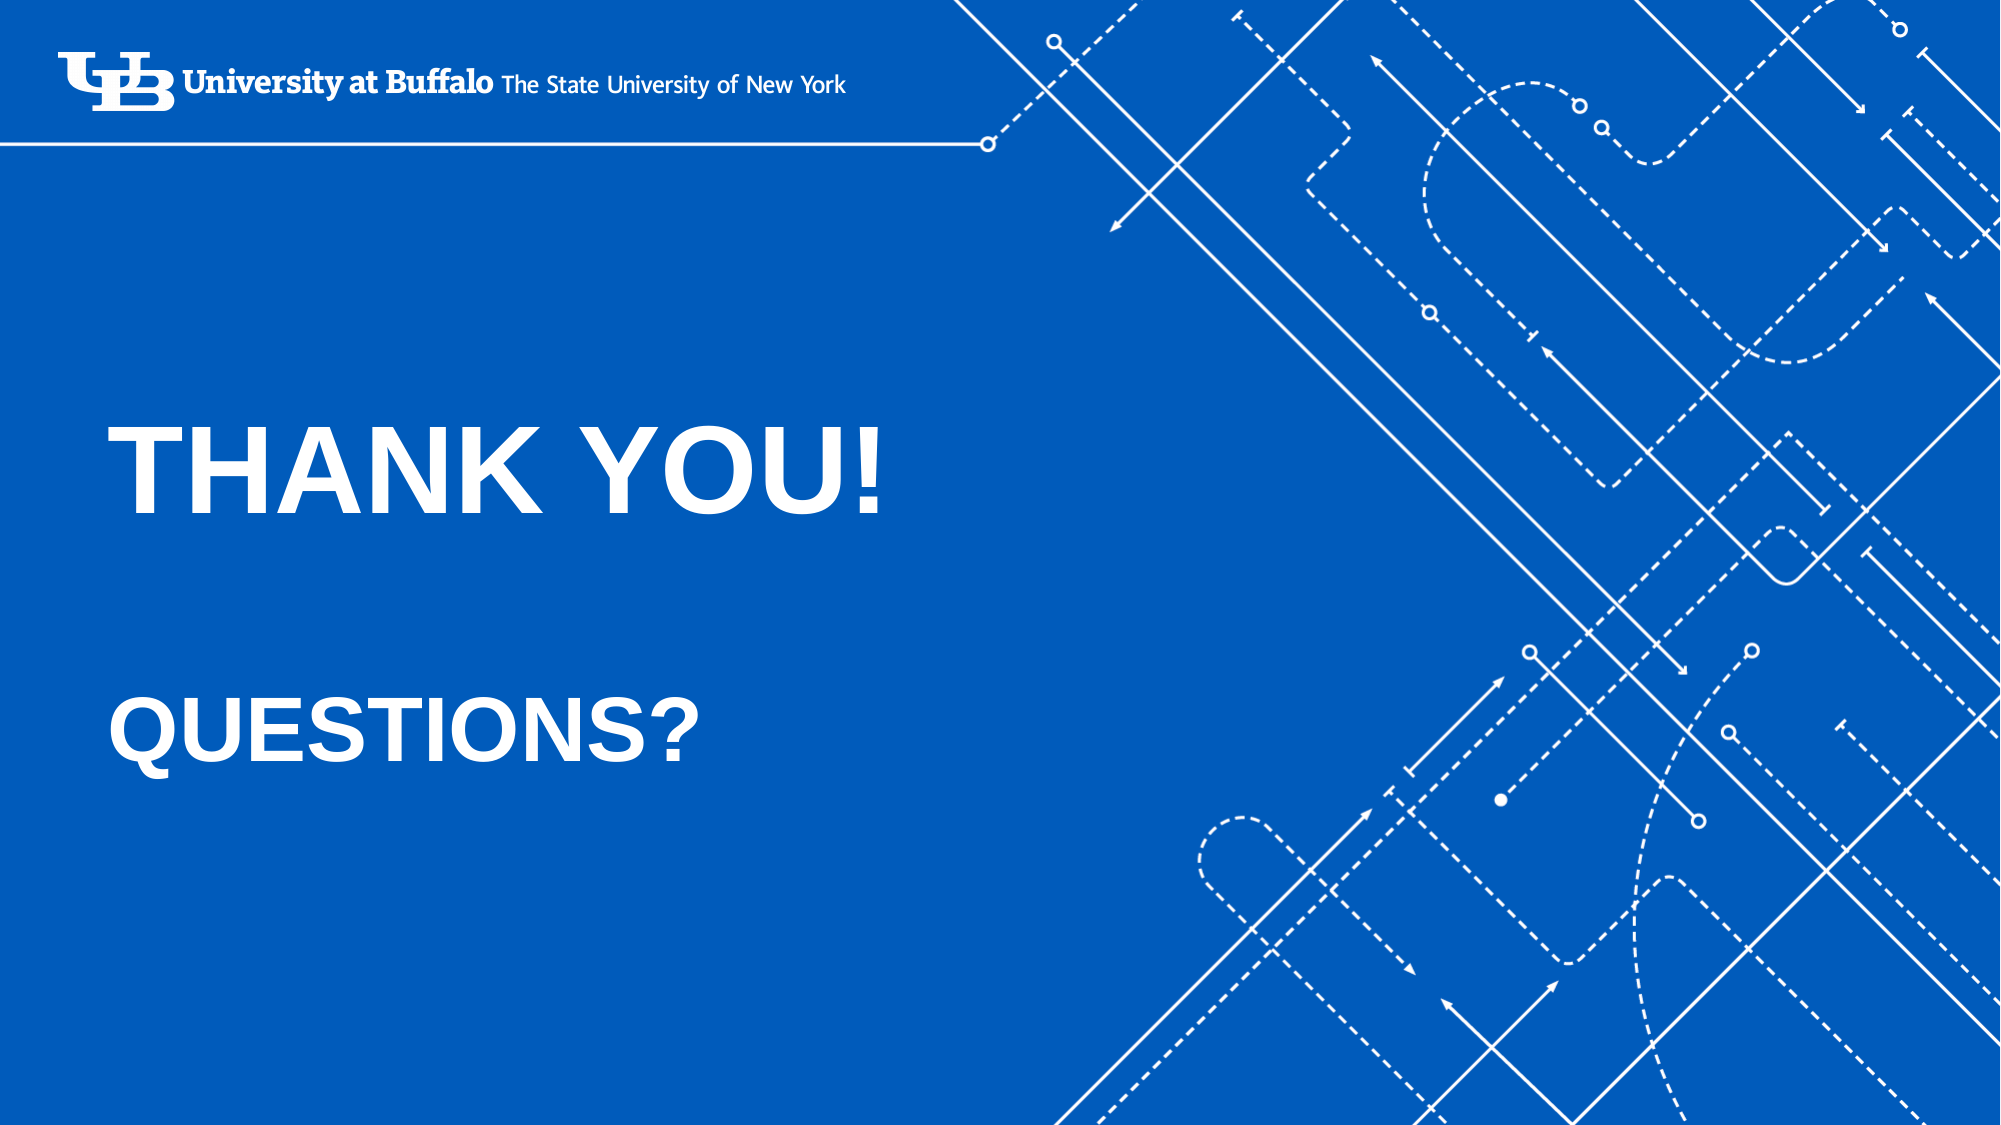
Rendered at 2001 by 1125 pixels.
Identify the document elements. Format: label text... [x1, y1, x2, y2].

picture [0, 0, 2001, 1125]
title Thank You! Questions? [108, 395, 1197, 788]
